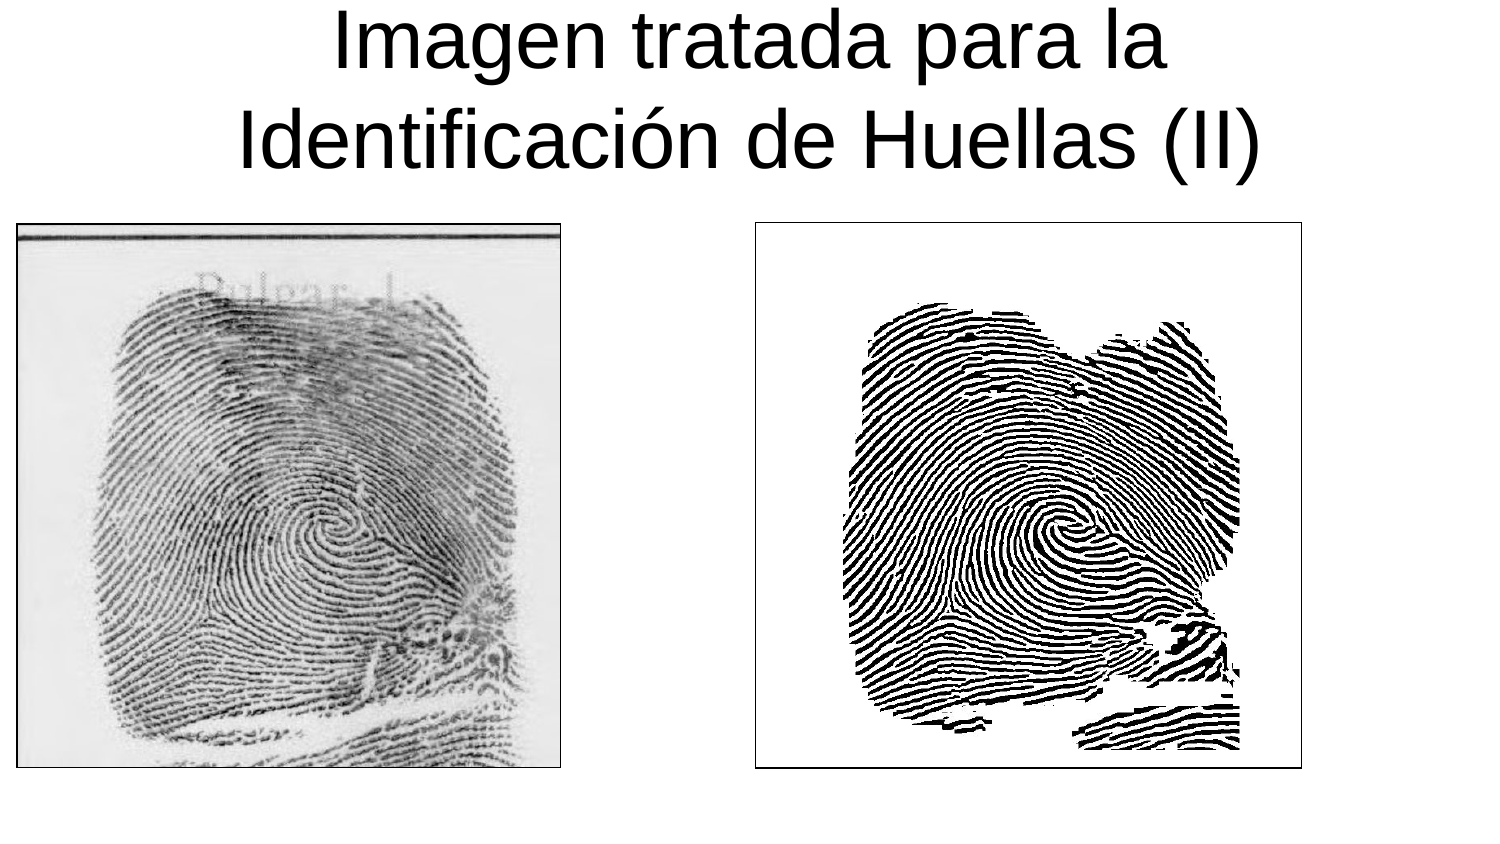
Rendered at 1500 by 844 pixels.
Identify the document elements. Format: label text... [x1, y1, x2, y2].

title Imagen tratada para la Identificación de Huellas (II) [112, 28, 1388, 142]
picture [756, 222, 1302, 768]
picture [17, 224, 560, 768]
